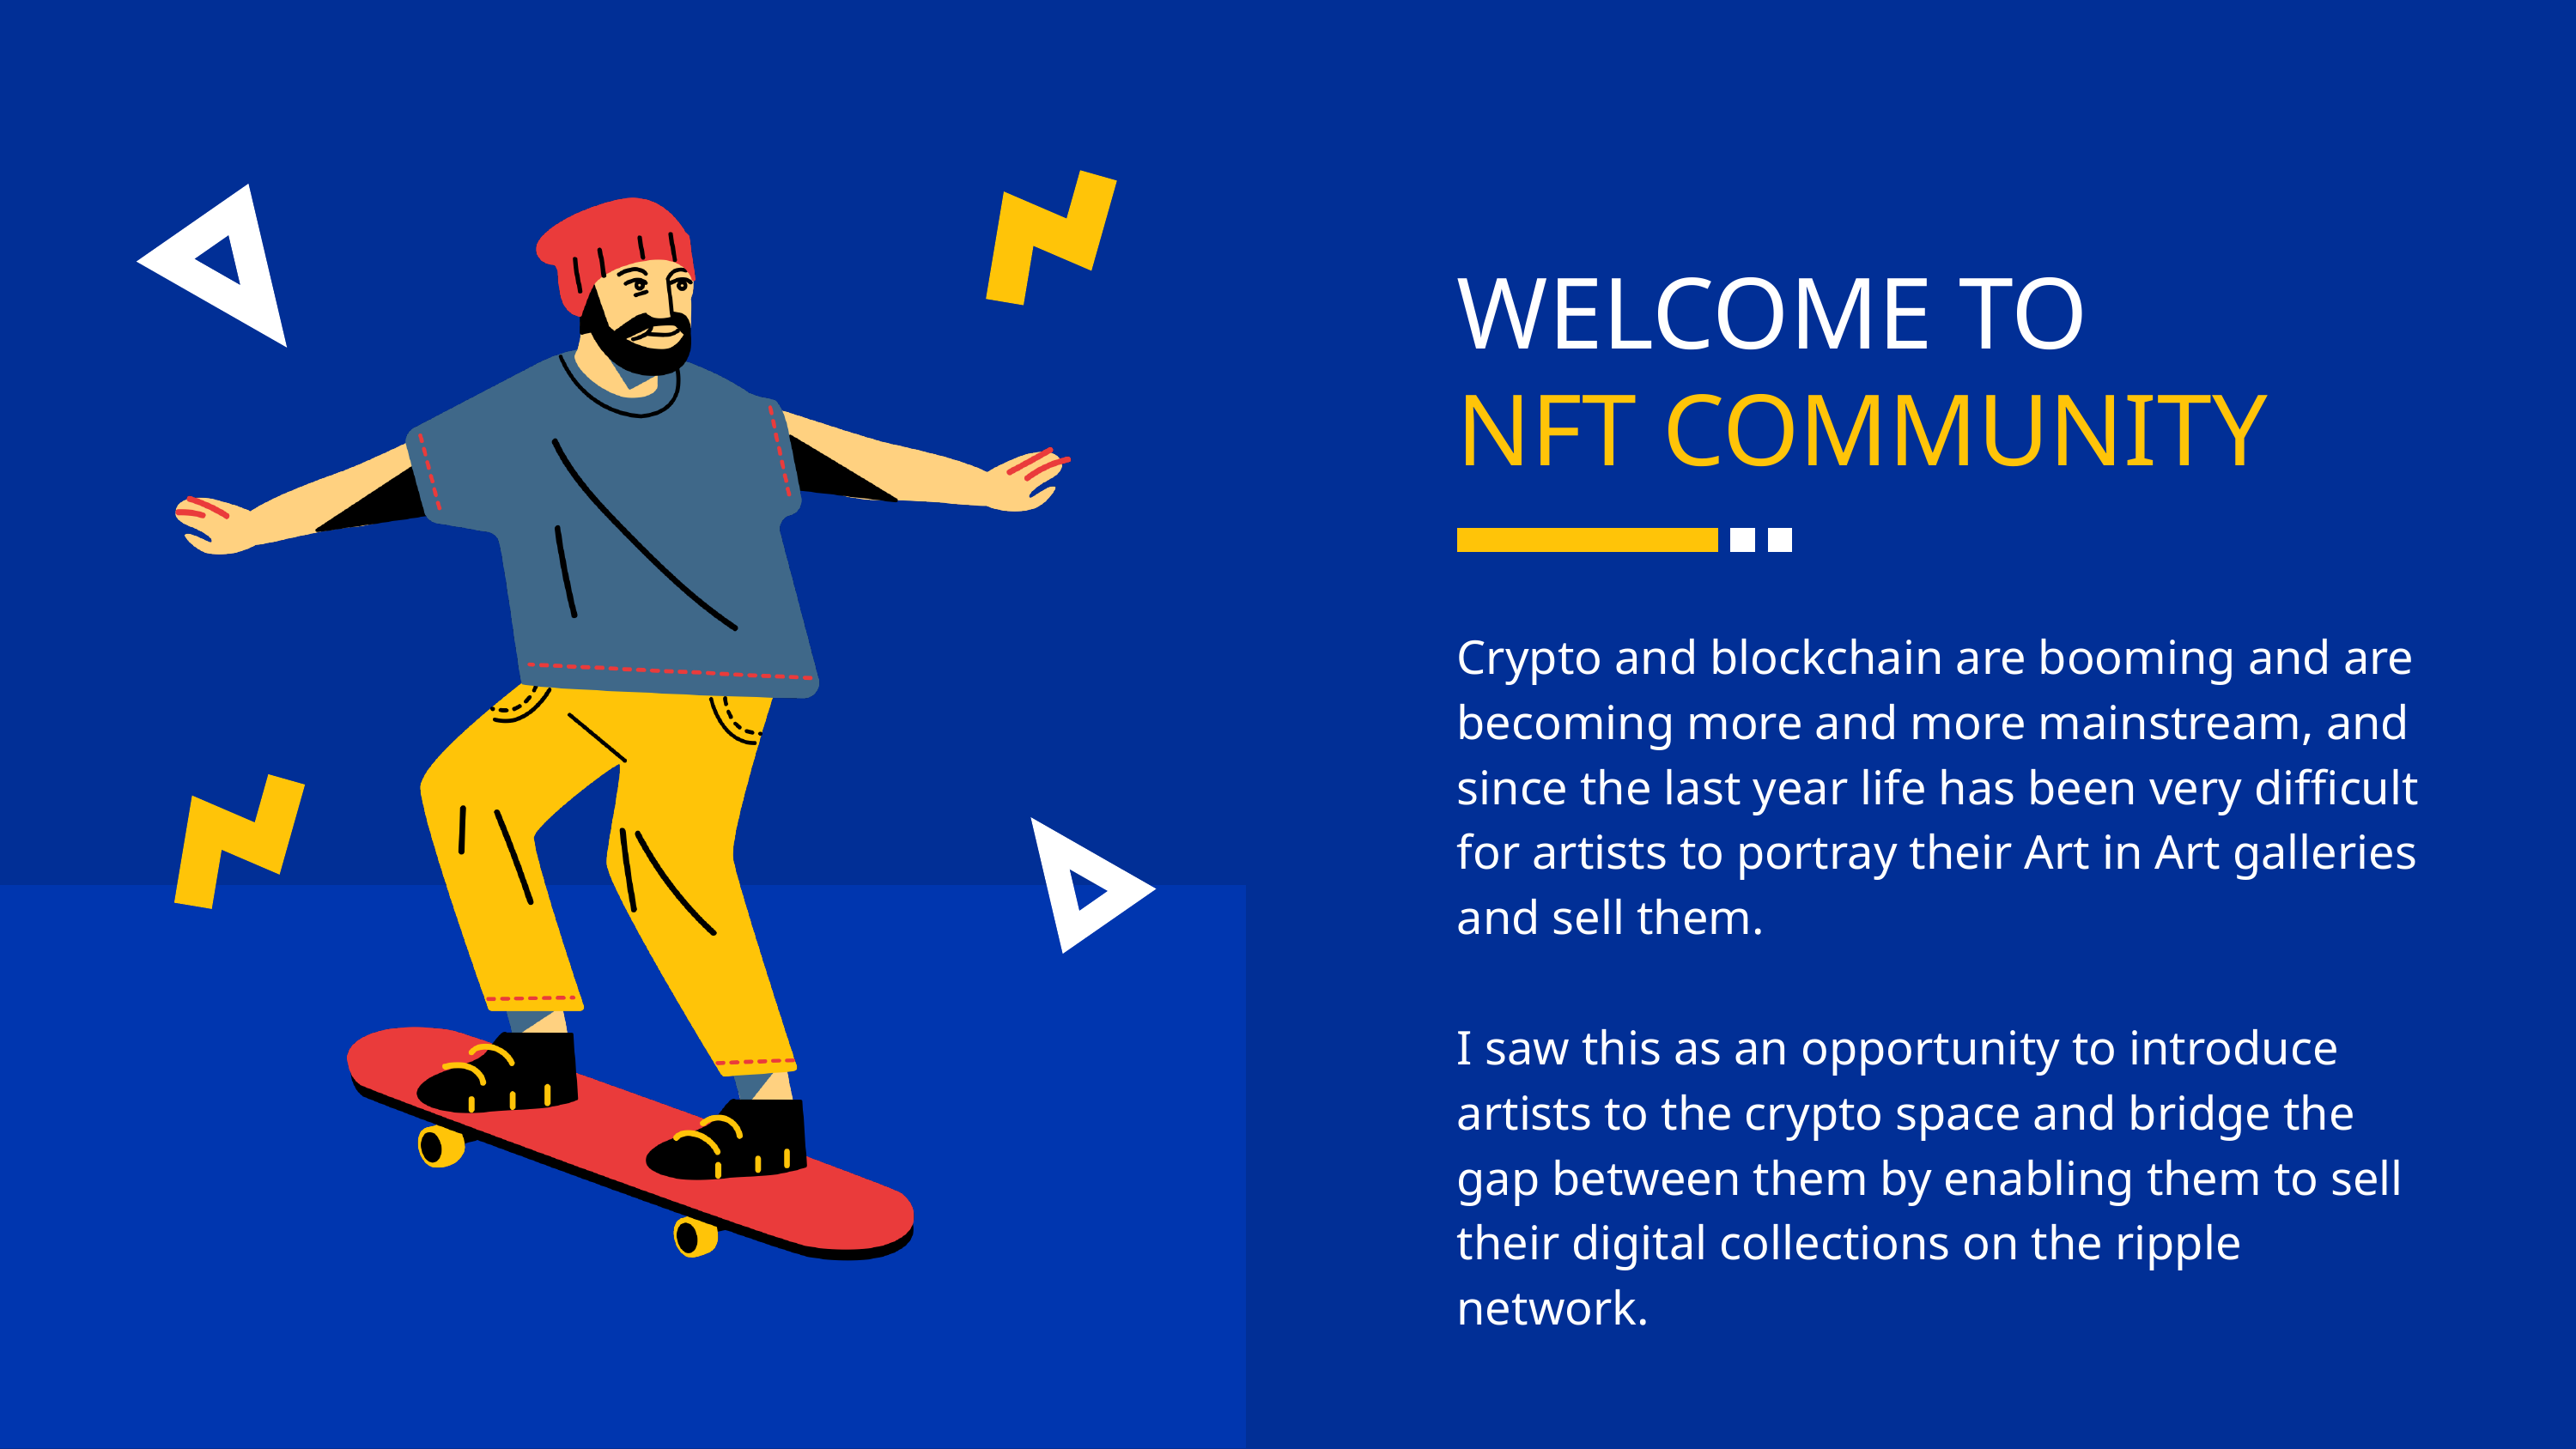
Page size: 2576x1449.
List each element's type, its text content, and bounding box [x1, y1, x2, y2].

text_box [173, 773, 306, 910]
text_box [1767, 527, 1793, 553]
text_box NFT COMMUNITY [1456, 368, 2432, 486]
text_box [1456, 527, 1719, 553]
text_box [1729, 527, 1756, 553]
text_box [136, 183, 288, 348]
text_box WELCOME TO [1456, 230, 2432, 368]
picture [173, 187, 1072, 1261]
text_box Crypto and blockchain are booming and are becoming more and more mainstream, and since the last year life has been very difficult for artists to portray their Art in Art galleries and sell them. I saw this as an opportunity to introduce artists to the crypto space and bridge the gap between them by enabling them to sell their digital collections on the ripple network. [1456, 618, 2432, 1400]
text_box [1030, 816, 1157, 955]
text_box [985, 170, 1117, 306]
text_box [0, 885, 1247, 1449]
